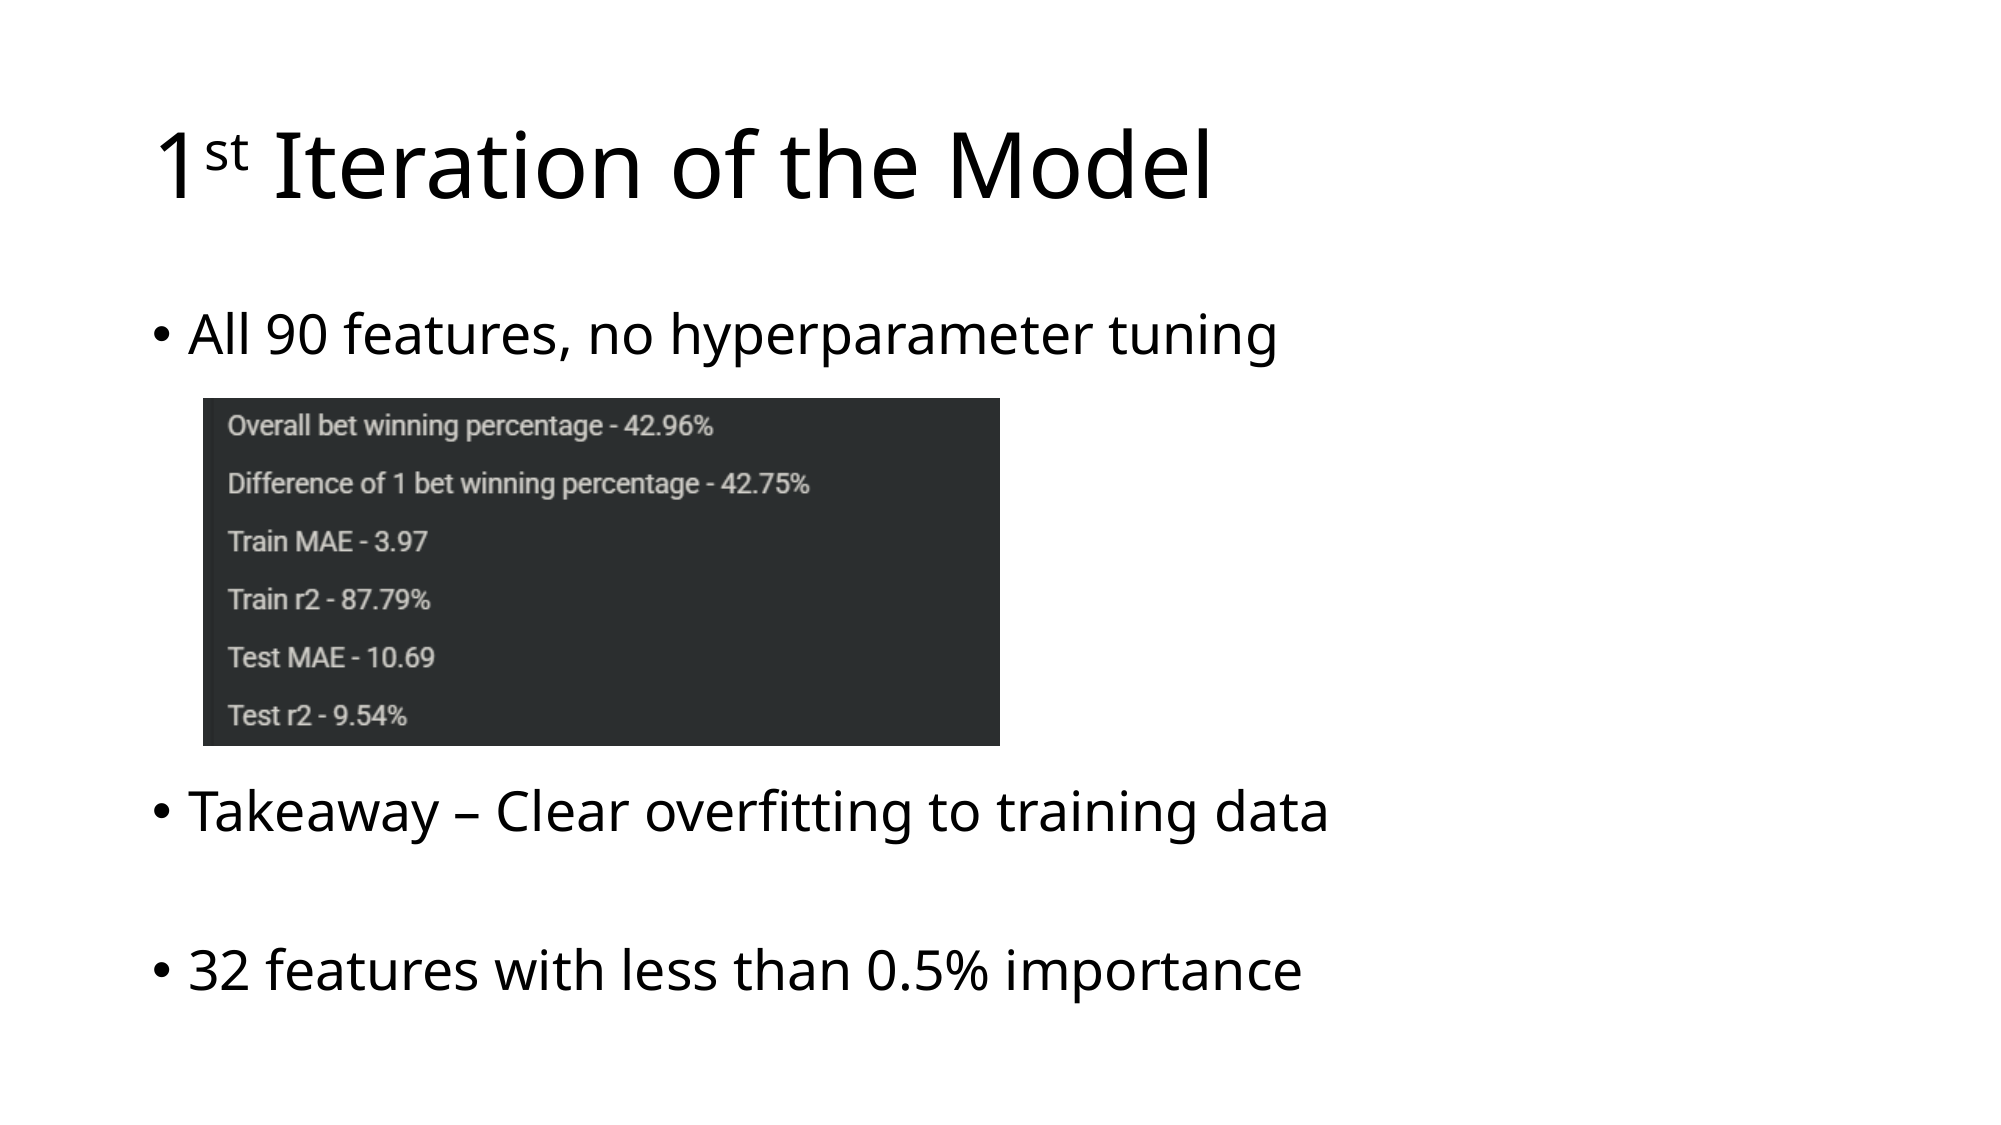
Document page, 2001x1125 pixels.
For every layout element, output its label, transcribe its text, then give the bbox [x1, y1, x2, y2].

title 1st Iteration of the Model [137, 59, 1863, 278]
list All 90 features, no hyperparameter tuning Takeaway – Clear overfitting to training data 32 features with less than 0.5% importance [137, 299, 1863, 1014]
picture [202, 398, 1001, 747]
